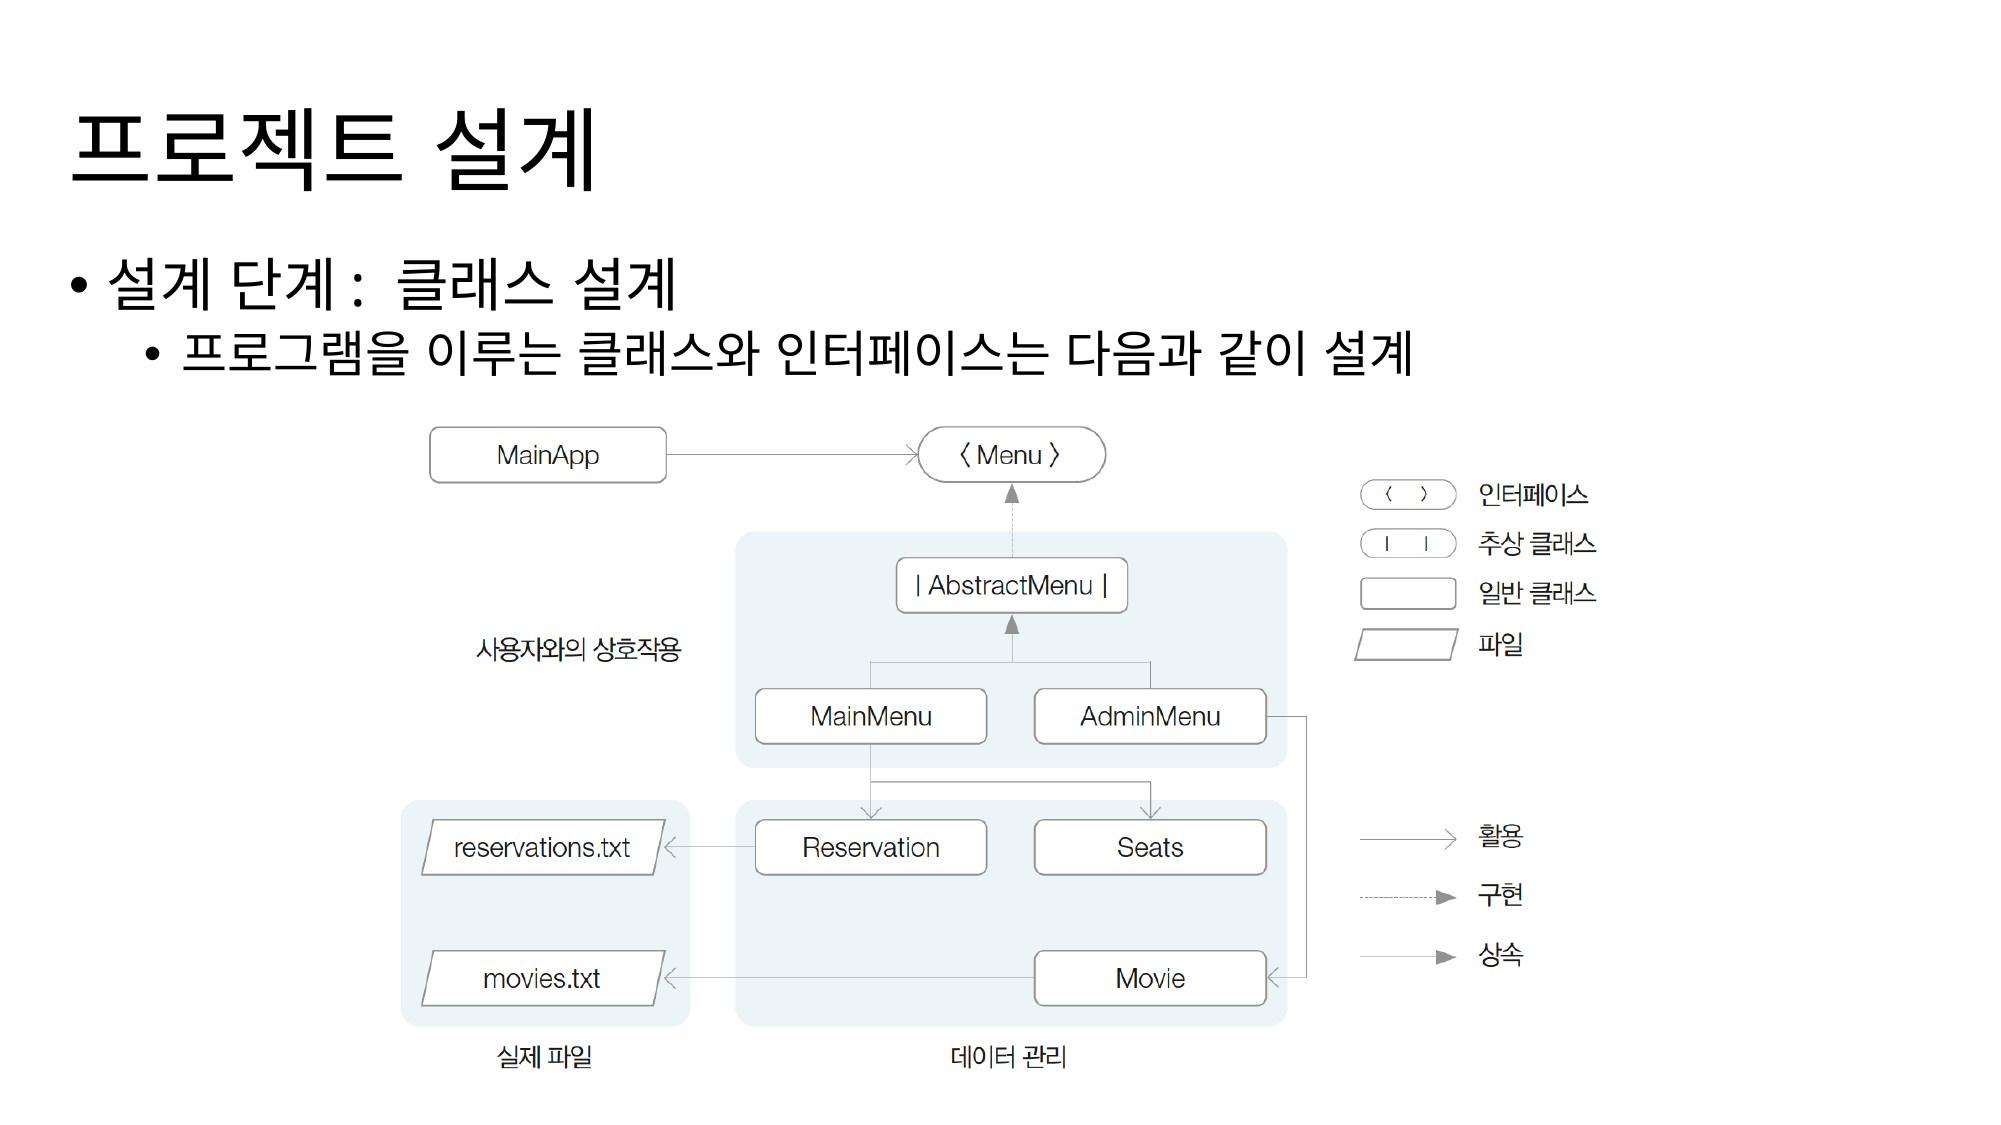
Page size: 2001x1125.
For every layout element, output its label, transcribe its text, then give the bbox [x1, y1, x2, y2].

title 프로젝트 설계 [53, 46, 1779, 248]
list 설계 단계: 클래스 설계 프로그램을 이루는 클래스와 인터페이스는 다음과 같이 설계 [53, 248, 1944, 1061]
picture [395, 421, 1603, 1082]
